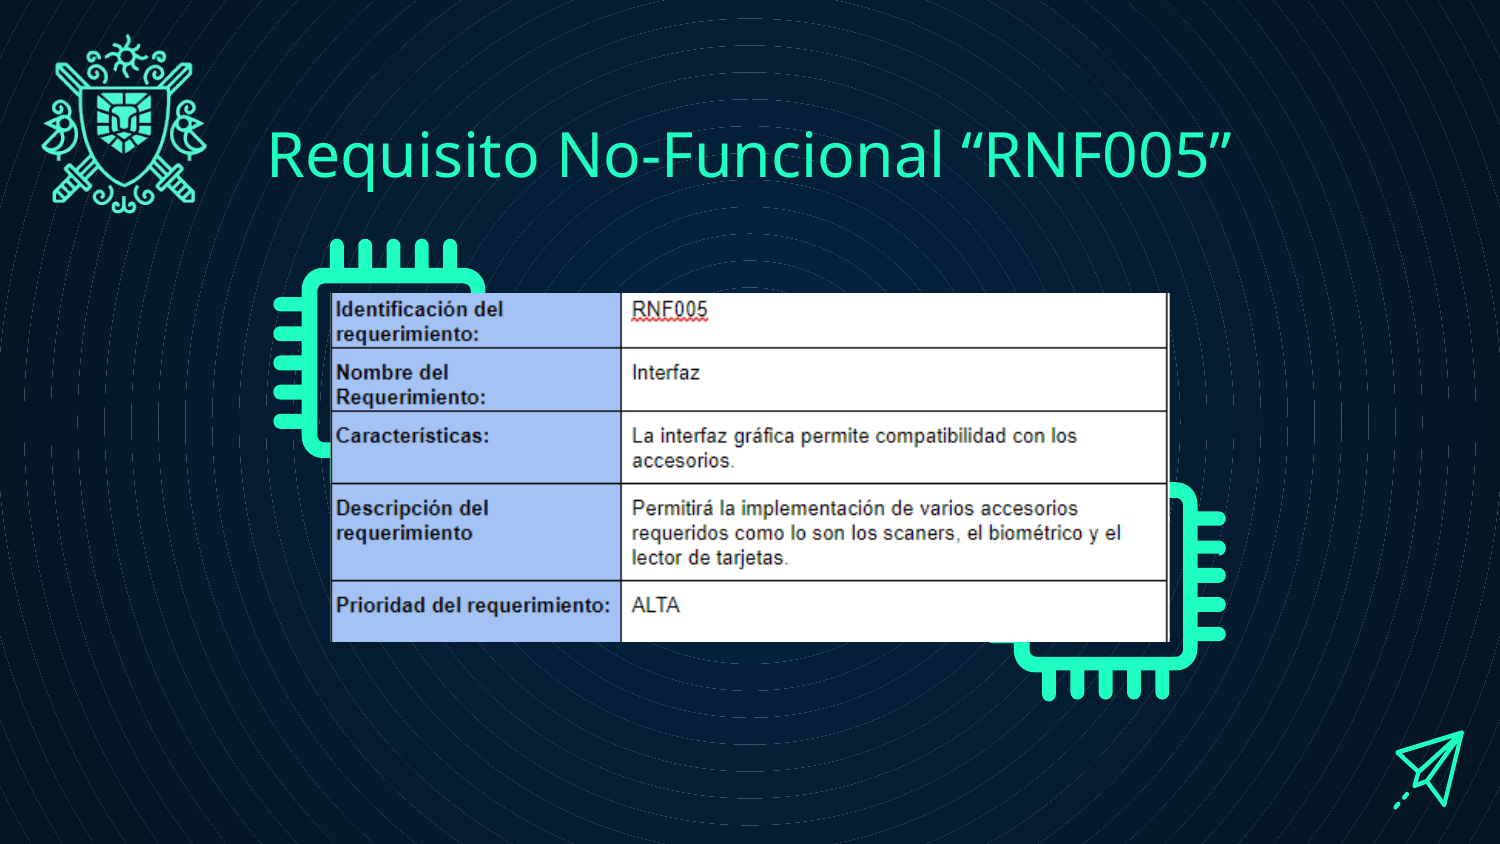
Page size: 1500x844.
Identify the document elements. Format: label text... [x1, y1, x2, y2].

title Requisito No-Funcional “RNF005” [214, 105, 1449, 206]
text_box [1392, 730, 1465, 810]
picture [330, 292, 1170, 642]
picture [37, 28, 210, 219]
text_box [273, 238, 486, 458]
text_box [985, 452, 1227, 702]
